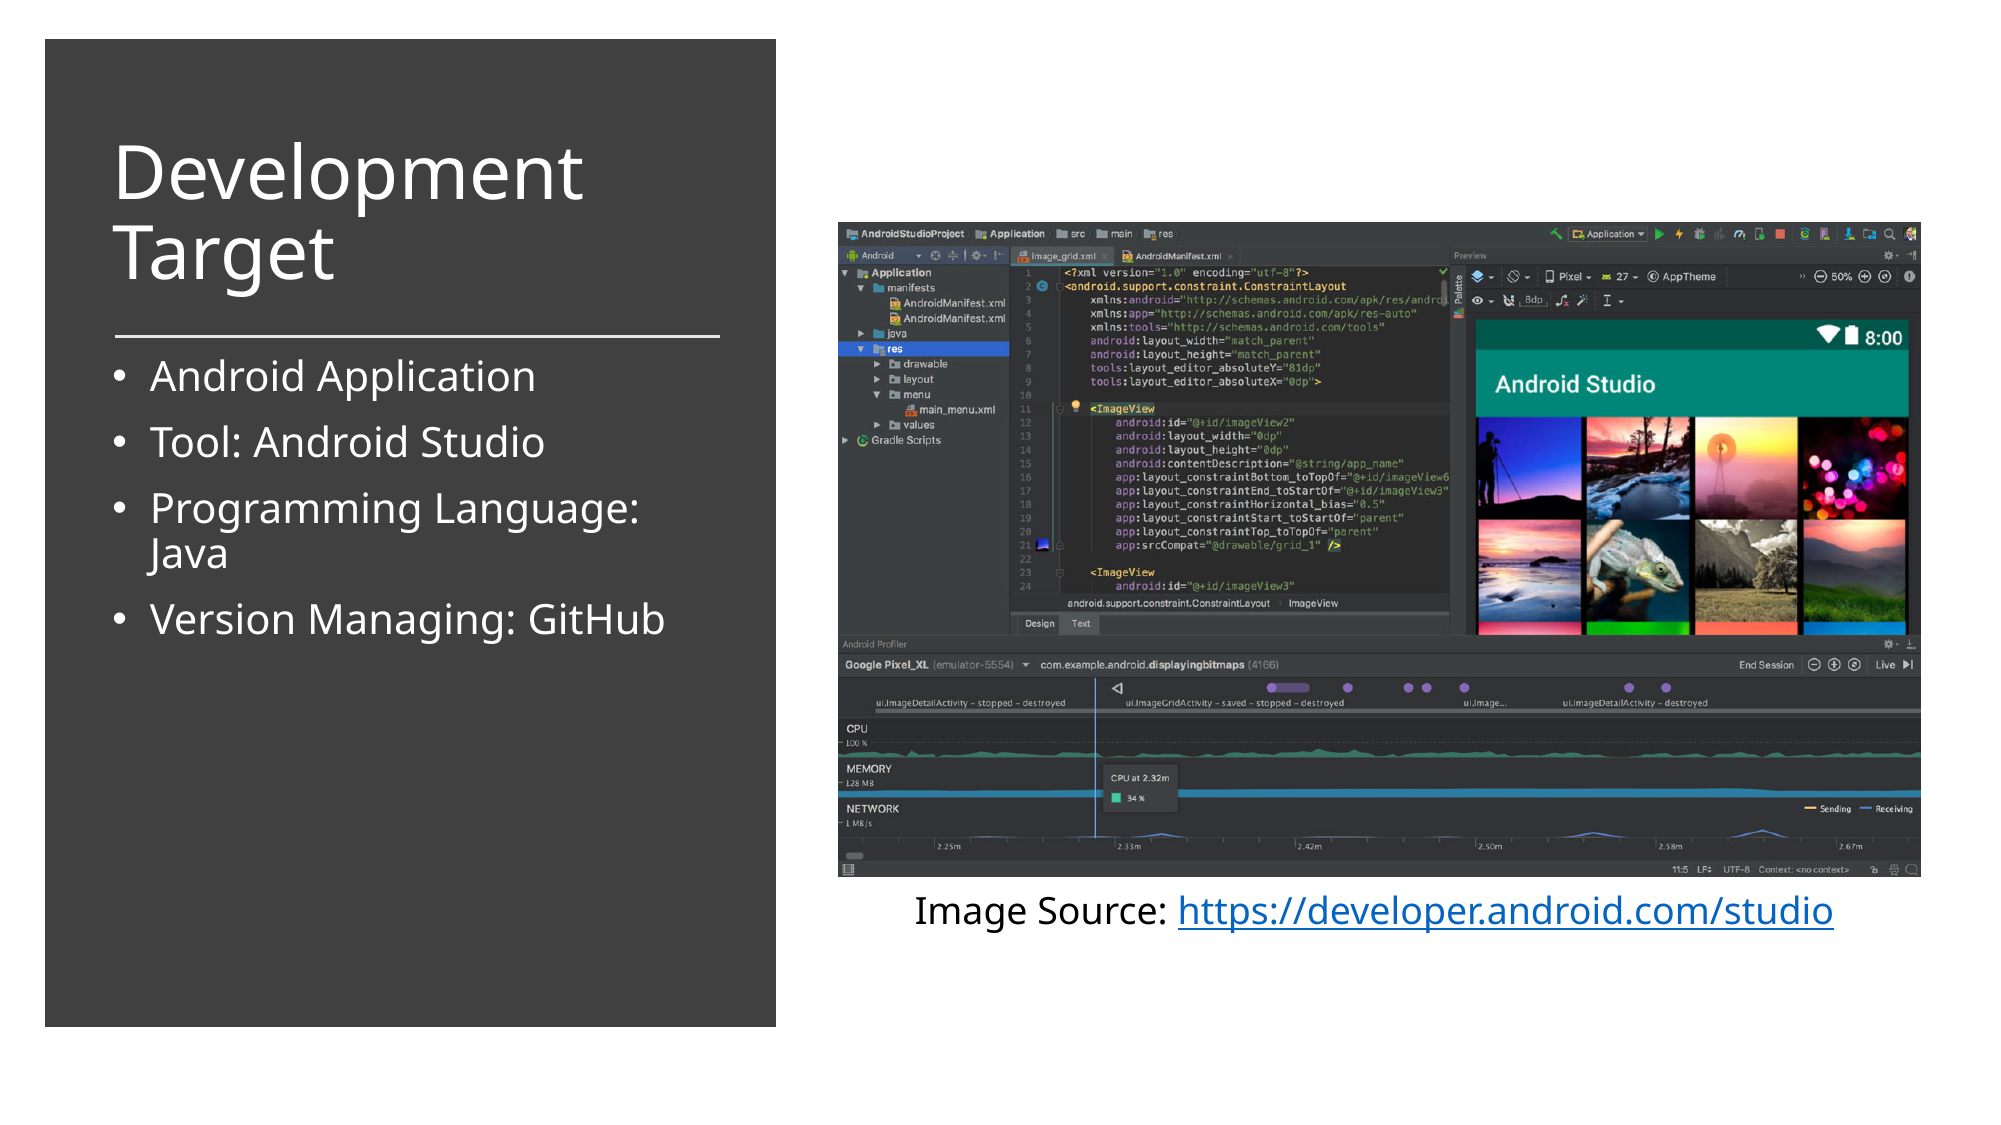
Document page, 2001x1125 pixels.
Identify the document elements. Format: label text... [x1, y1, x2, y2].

text_box [54, 49, 767, 1018]
title Development Target [97, 105, 725, 326]
list Android Application Tool: Android Studio Programming Language: Java Version Managing: GitHub [97, 348, 725, 967]
text_box Image Source: https://developer.android.com/studio [848, 879, 1911, 946]
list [838, 222, 1921, 878]
